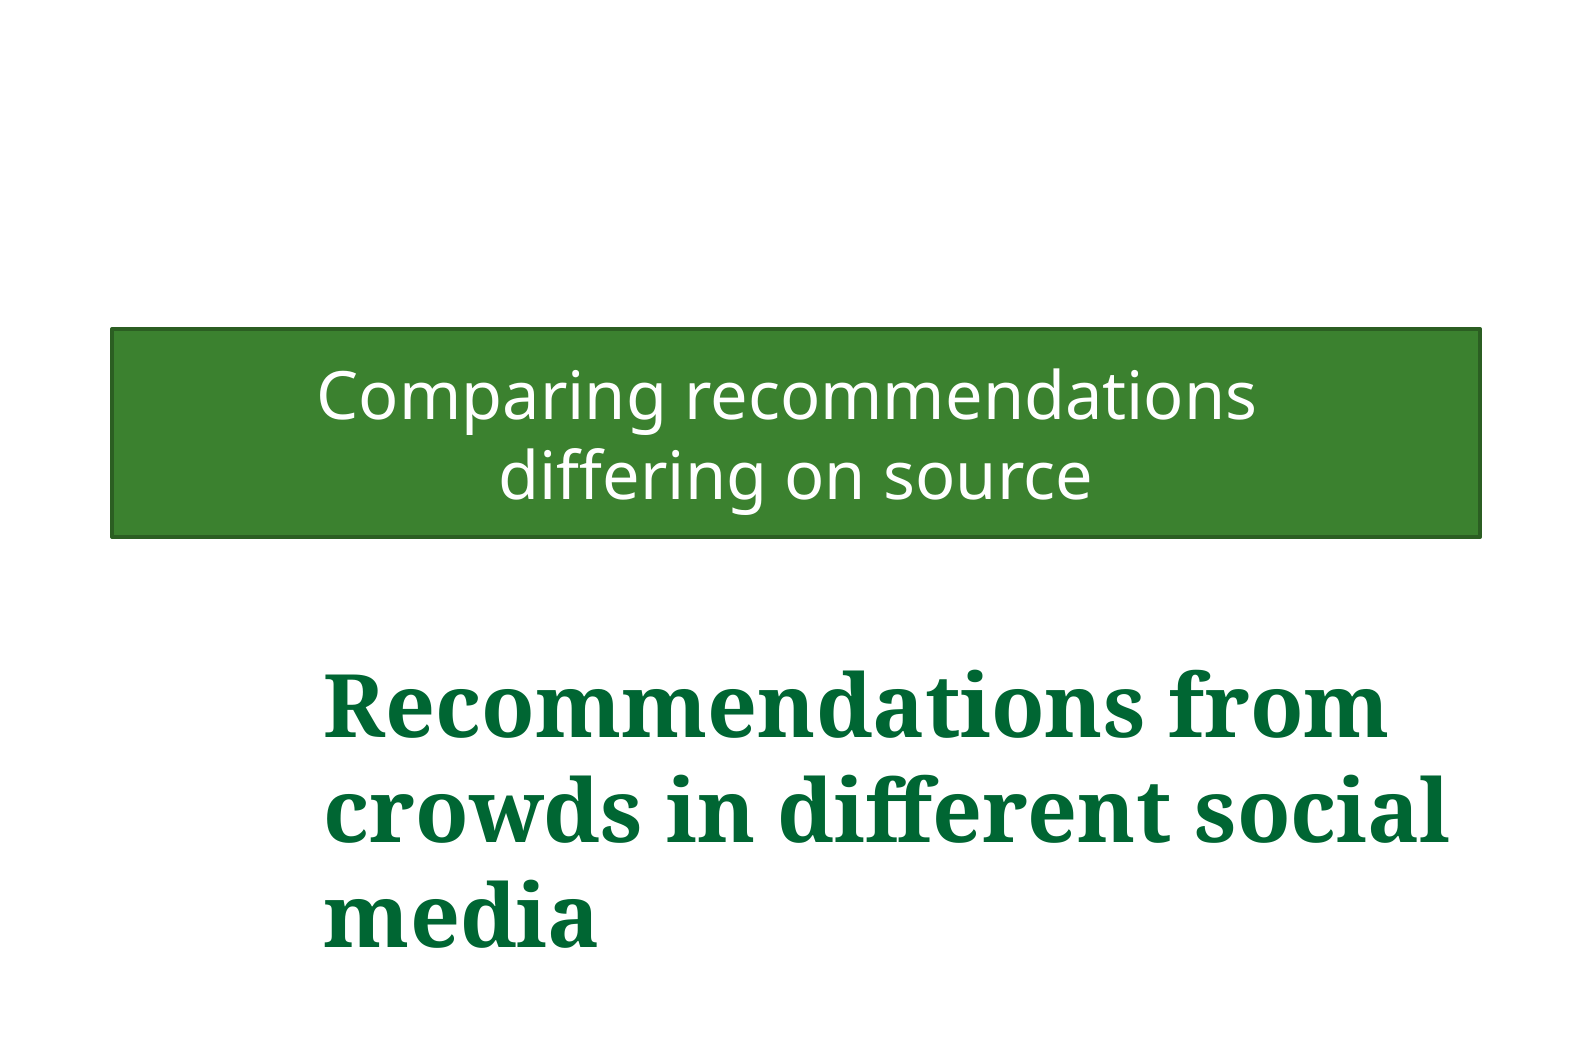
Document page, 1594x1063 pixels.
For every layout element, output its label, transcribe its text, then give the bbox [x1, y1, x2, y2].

text_box Recommendations from crowds in different social media [316, 642, 1544, 973]
title Comparing recommendations differing on source [110, 327, 1482, 539]
